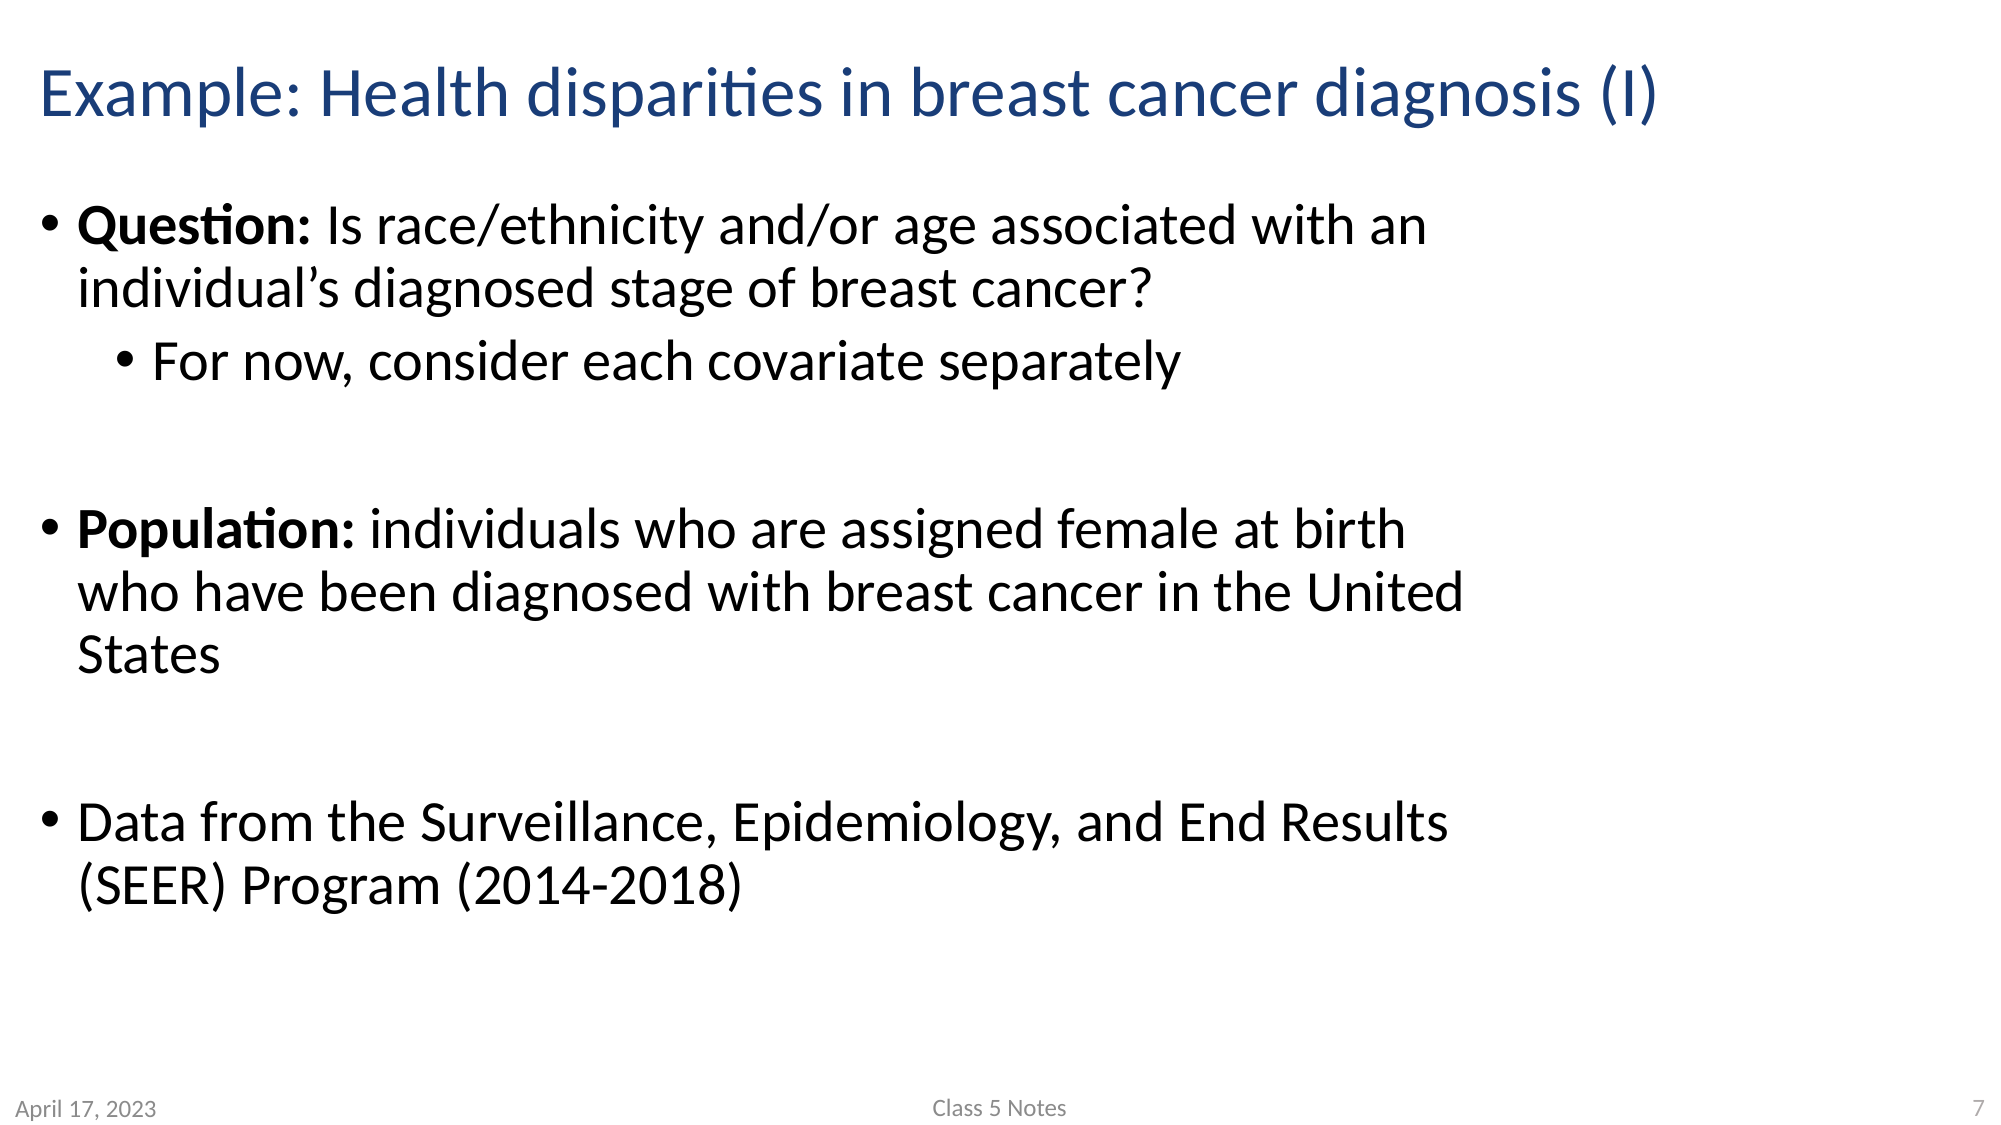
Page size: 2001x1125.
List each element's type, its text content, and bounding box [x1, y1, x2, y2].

title Example: Health disparities in breast cancer diagnosis (I) [24, 24, 1975, 163]
list Question: Is race/ethnicity and/or age associated with an individual’s diagnosed stage of breast cancer? For now, consider each covariate separately Population: individuals who are assigned female at birth who have been diagnosed with breast cancer in the United States Data from the Surveillance, Epidemiology, and End Results (SEER) Program (2014-2018) [24, 187, 1525, 1075]
slide_number 7 [1550, 1087, 2000, 1125]
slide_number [0, 1089, 450, 1125]
footer Class 5 Notes [662, 1087, 1338, 1125]
